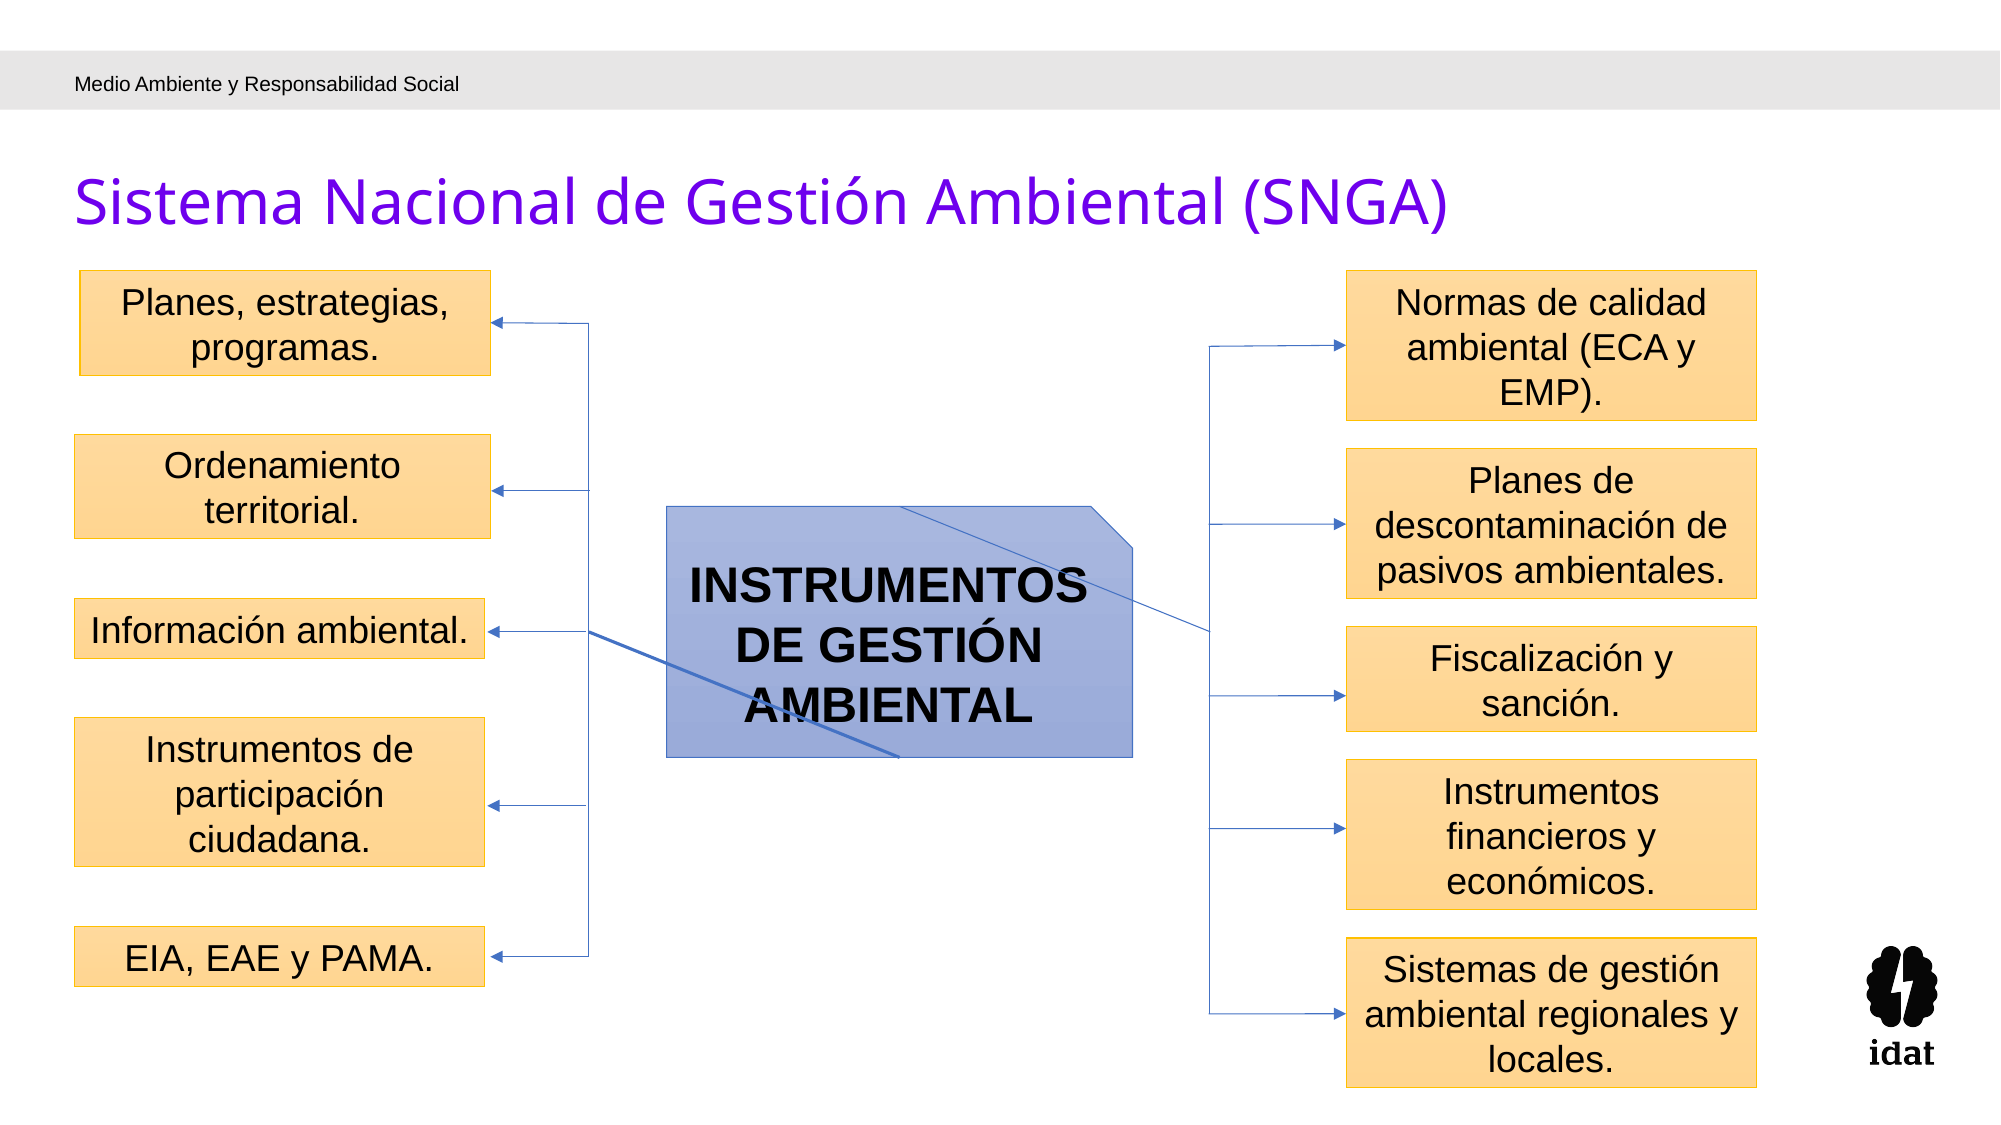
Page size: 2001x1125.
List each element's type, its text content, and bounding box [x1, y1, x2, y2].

list Sistema Nacional de Gestión Ambiental (SNGA) [74, 172, 1490, 251]
picture [1866, 946, 1938, 1065]
list Medio Ambiente y Responsabilidad Social [74, 58, 690, 106]
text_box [74, 270, 1757, 1090]
